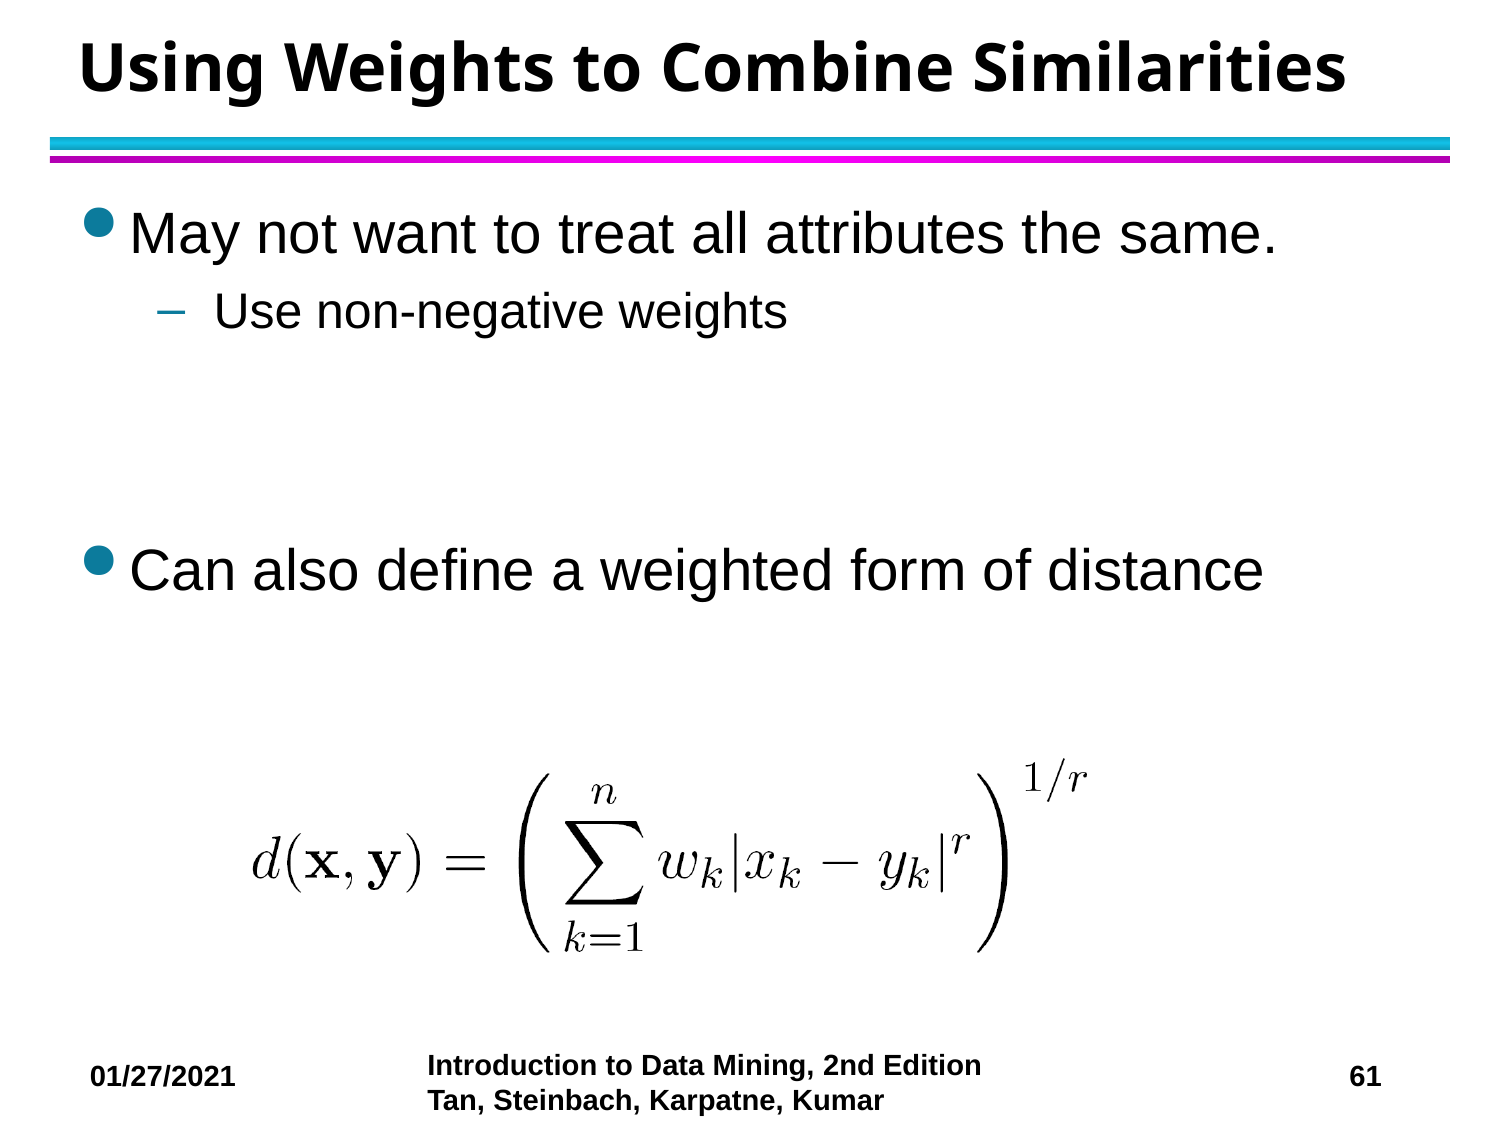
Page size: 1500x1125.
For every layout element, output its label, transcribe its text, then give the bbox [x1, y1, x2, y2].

text_box Using Weights to Combine Similarities [62, 24, 1421, 113]
text_box May not want to treat all attributes the same. Use non-negative weights  Can also define a weighted form of distance [67, 187, 1432, 1038]
picture [249, 749, 1090, 975]
